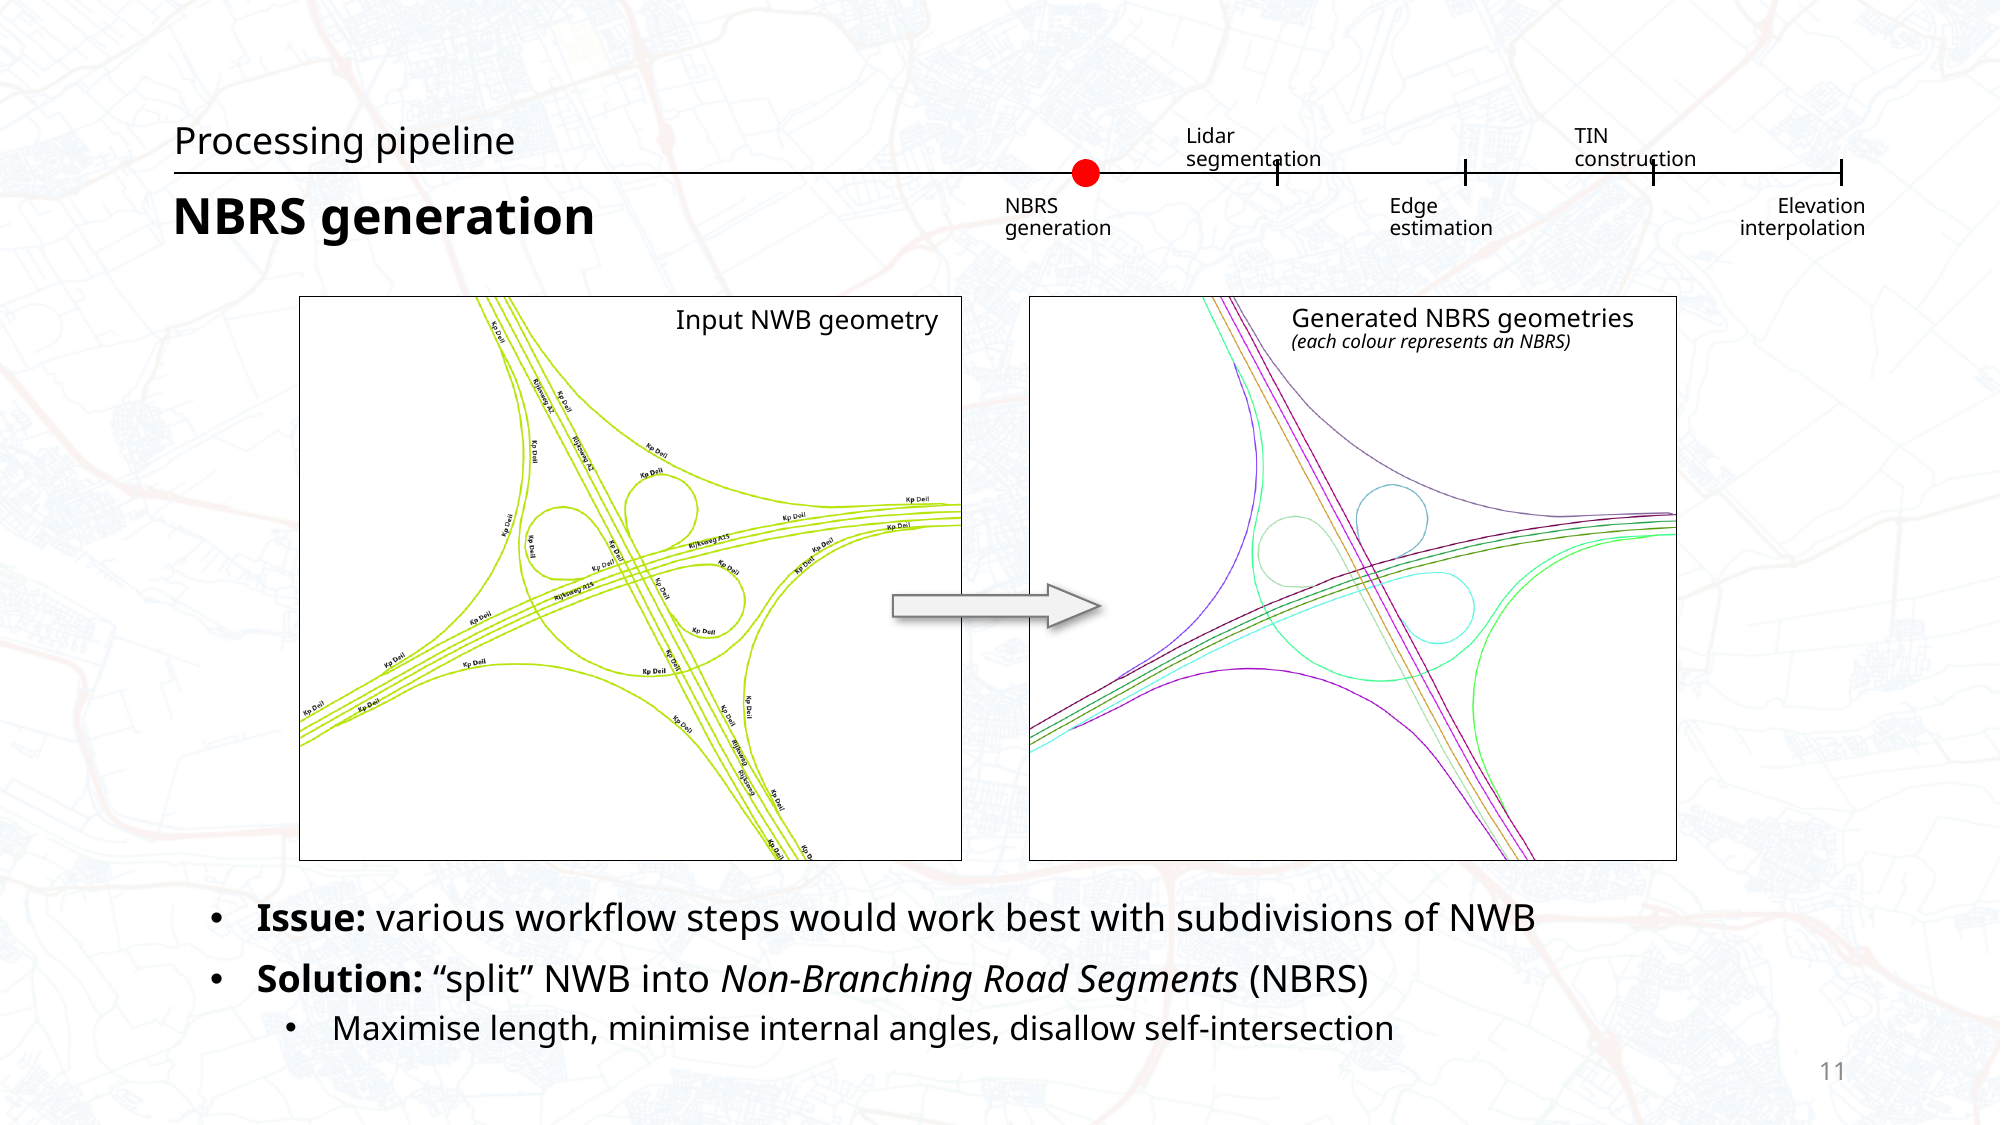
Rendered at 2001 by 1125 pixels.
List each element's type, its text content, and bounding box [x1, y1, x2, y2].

text_box [1070, 173, 1085, 182]
text_box Processing pipeline [159, 109, 1210, 170]
text_box TIN construction [1559, 118, 1748, 172]
text_box Lidar segmentation [1171, 173, 1277, 184]
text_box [299, 296, 1692, 861]
text_box Lidar segmentation [1278, 173, 1386, 184]
text_box Lidar segmentation [1171, 118, 1386, 172]
subtitle Issue: various workflow steps would work best with subdivisions of NWB Solution: “split” NWB into Non-Branching Road Segments (NBRS) Maximise length, minimise internal angles, disallow self-intersection [194, 891, 1806, 1061]
text_box Edge estimation [1374, 188, 1557, 253]
text_box Elevation interpolation [1723, 187, 1881, 253]
text_box TIN construction [1654, 173, 1748, 184]
slide_number 11 [1412, 1042, 1863, 1103]
text_box [1086, 173, 1101, 182]
title NBRS generation [157, 182, 1224, 254]
text_box TIN construction [1559, 173, 1653, 184]
